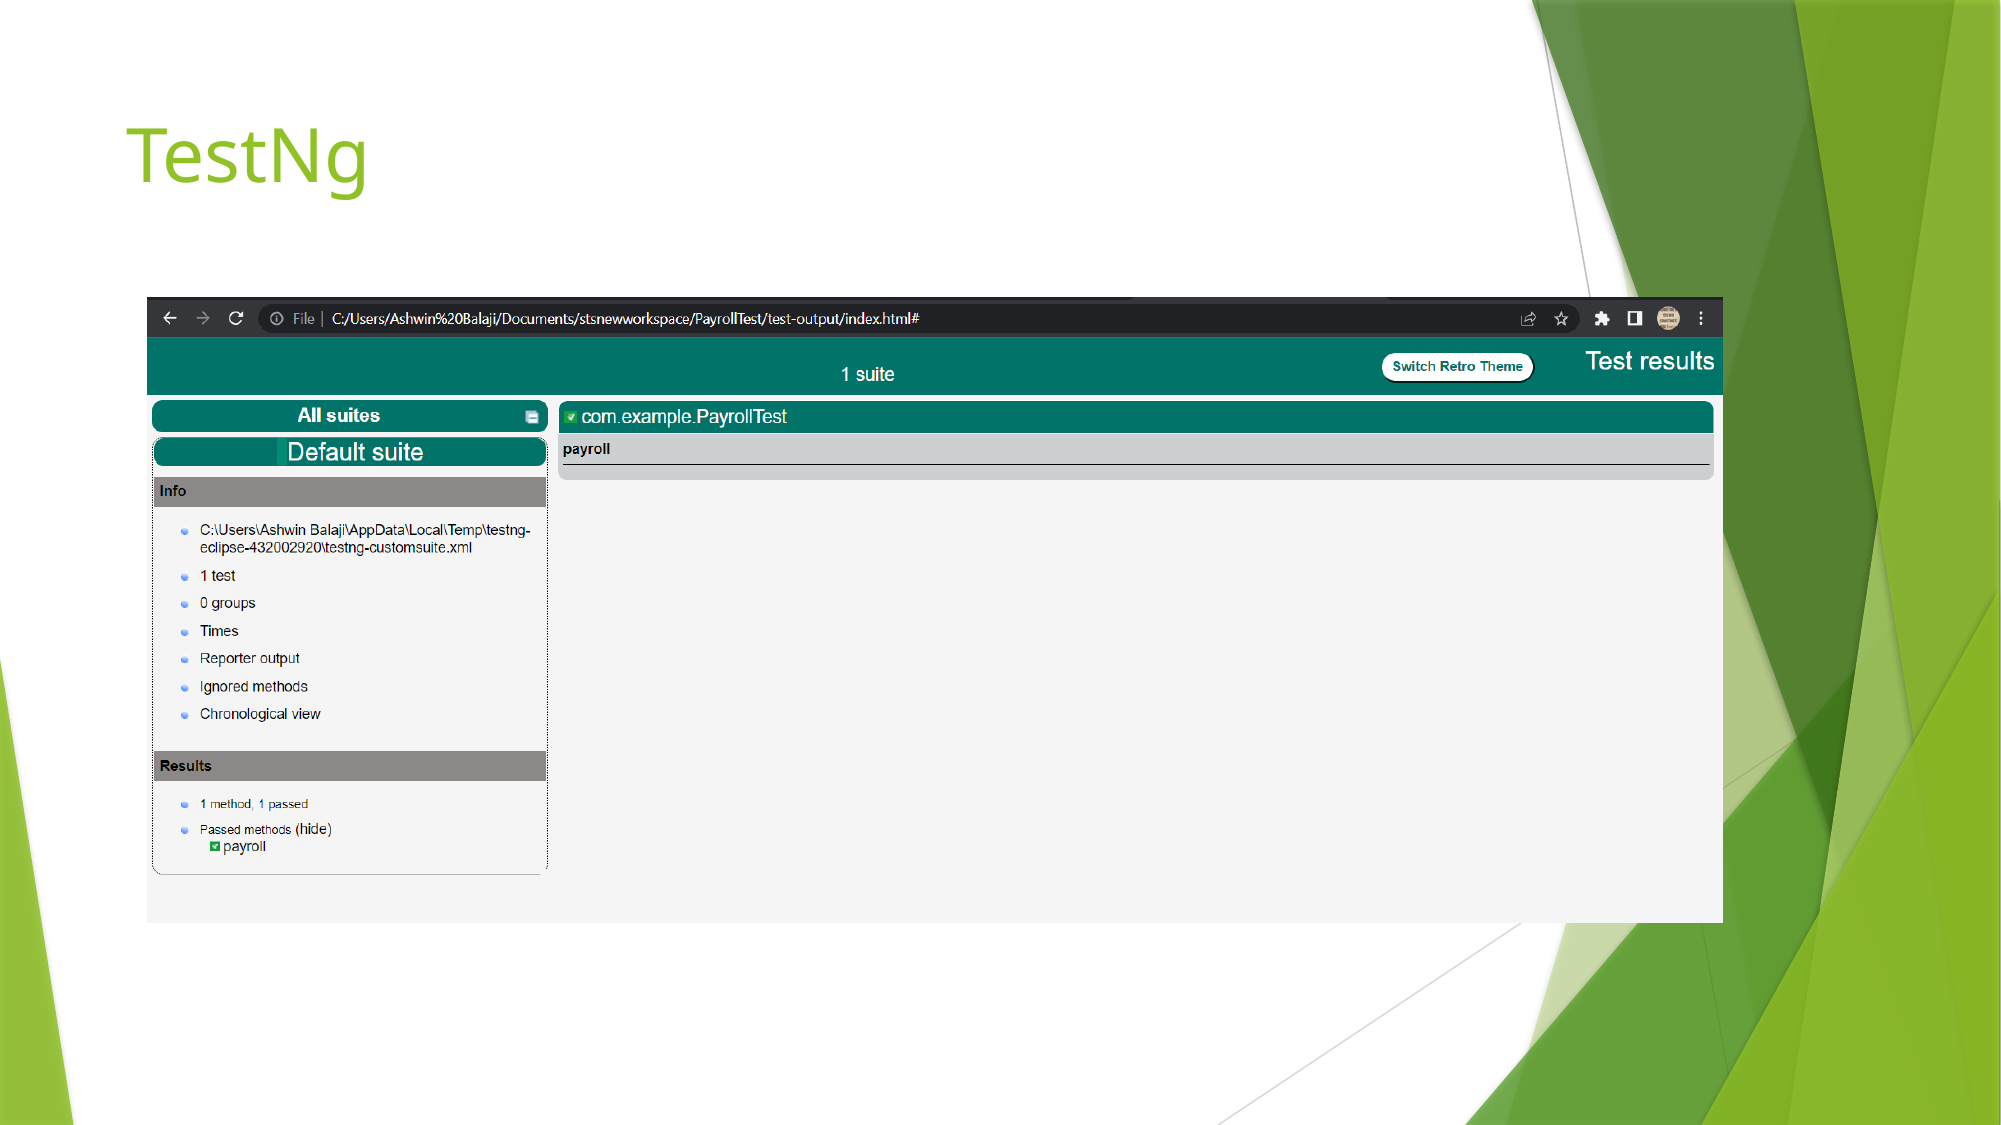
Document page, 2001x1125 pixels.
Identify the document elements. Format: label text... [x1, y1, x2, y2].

title TestNg [111, 99, 1522, 317]
picture [146, 296, 1724, 924]
